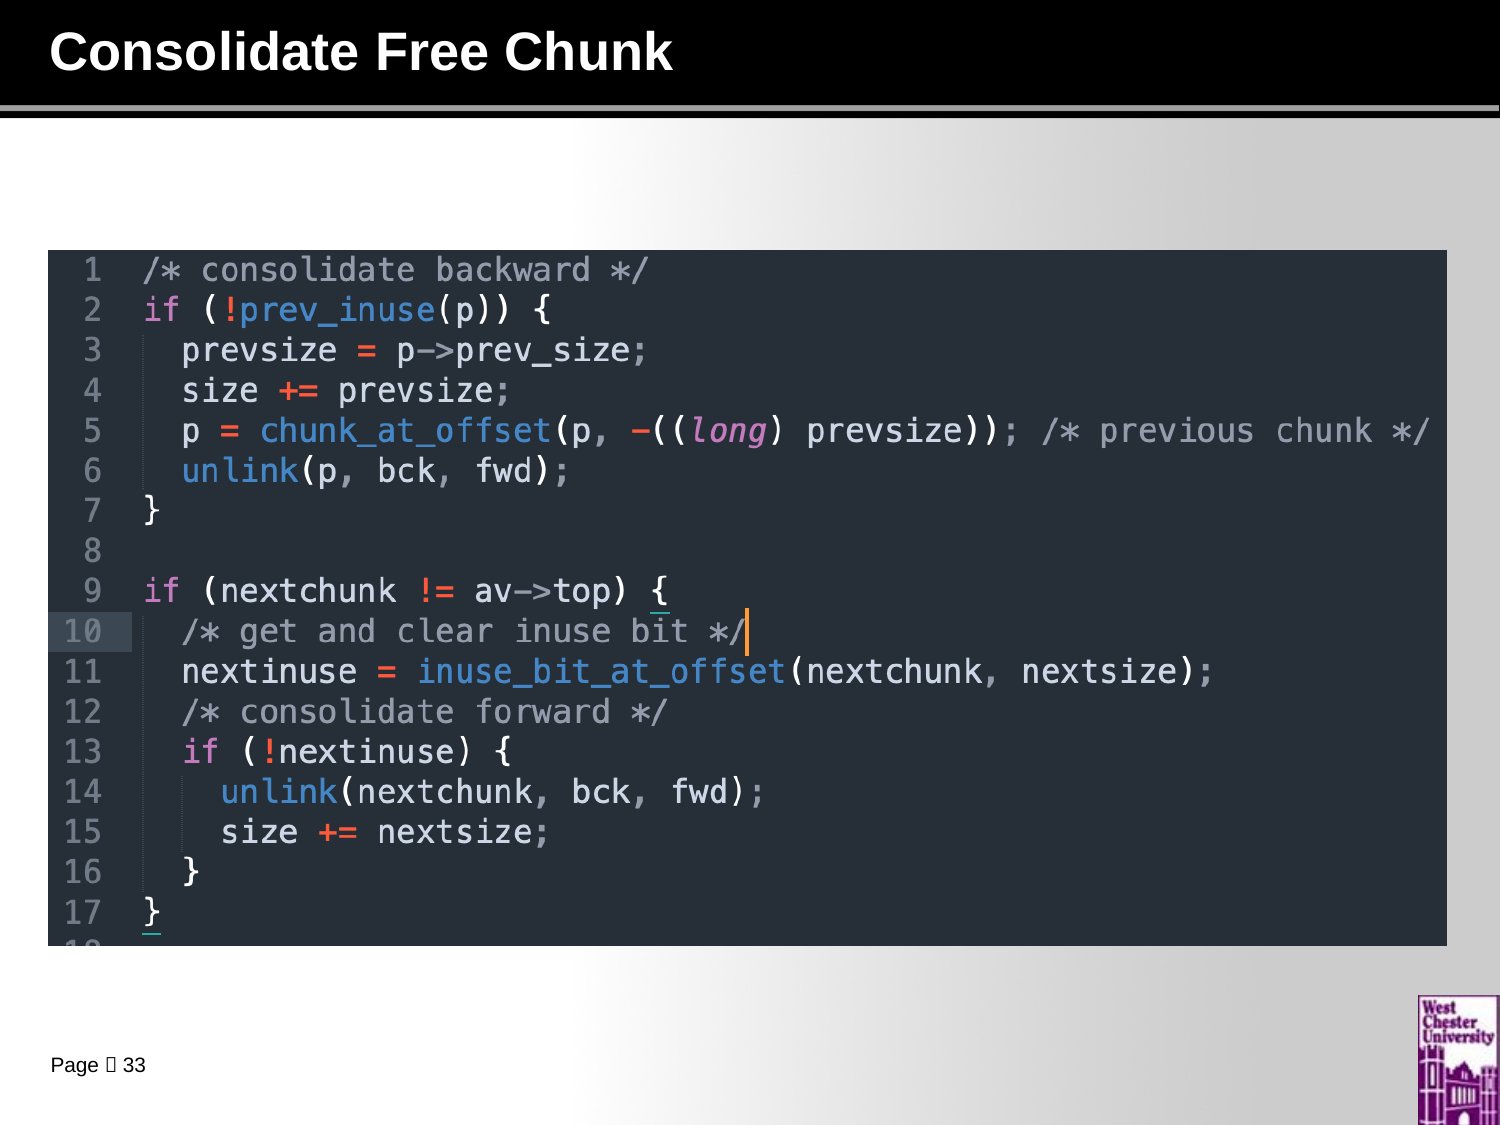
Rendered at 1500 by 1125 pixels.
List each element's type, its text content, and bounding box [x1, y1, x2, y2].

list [48, 250, 1447, 946]
title Consolidate Free Chunk [49, 16, 1447, 123]
picture [0, 0, 1500, 1125]
